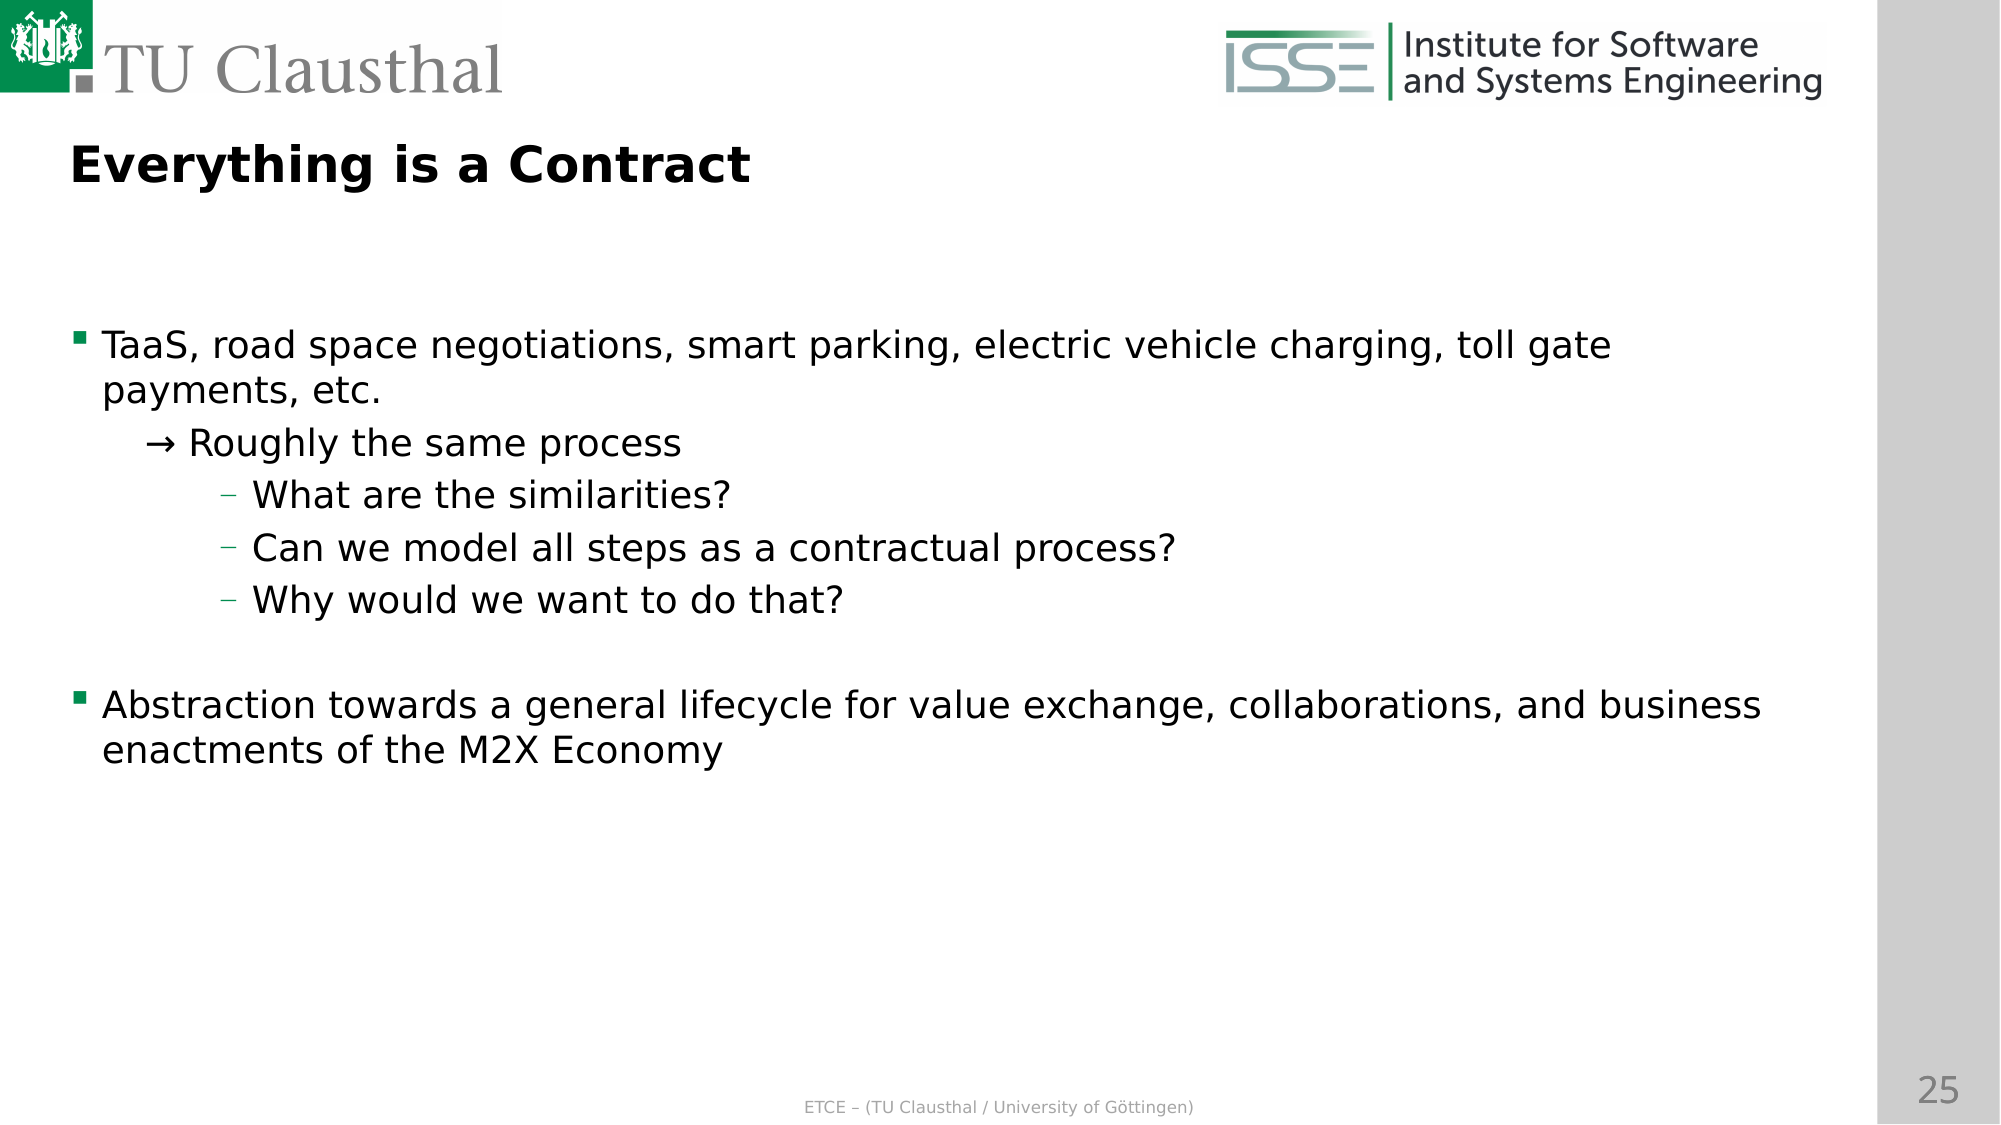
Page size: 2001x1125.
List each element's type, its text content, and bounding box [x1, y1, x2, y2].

text_box TaaS, road space negotiations, smart parking, electric vehicle charging, toll gate payments, etc. → Roughly the same process What are the similarities? Can we model all steps as a contractual process? Why would we want to do that? Abstraction towards a general lifecycle for value exchange, collaborations, and business enactments of the M2X Economy → We stipulate that all M2X-related interactions, transactions, collaborations, and further enactments can be governed and represented using a blockchain-based smart contract. [55, 208, 1819, 1035]
text_box Everything is a Contract [55, 125, 1819, 208]
